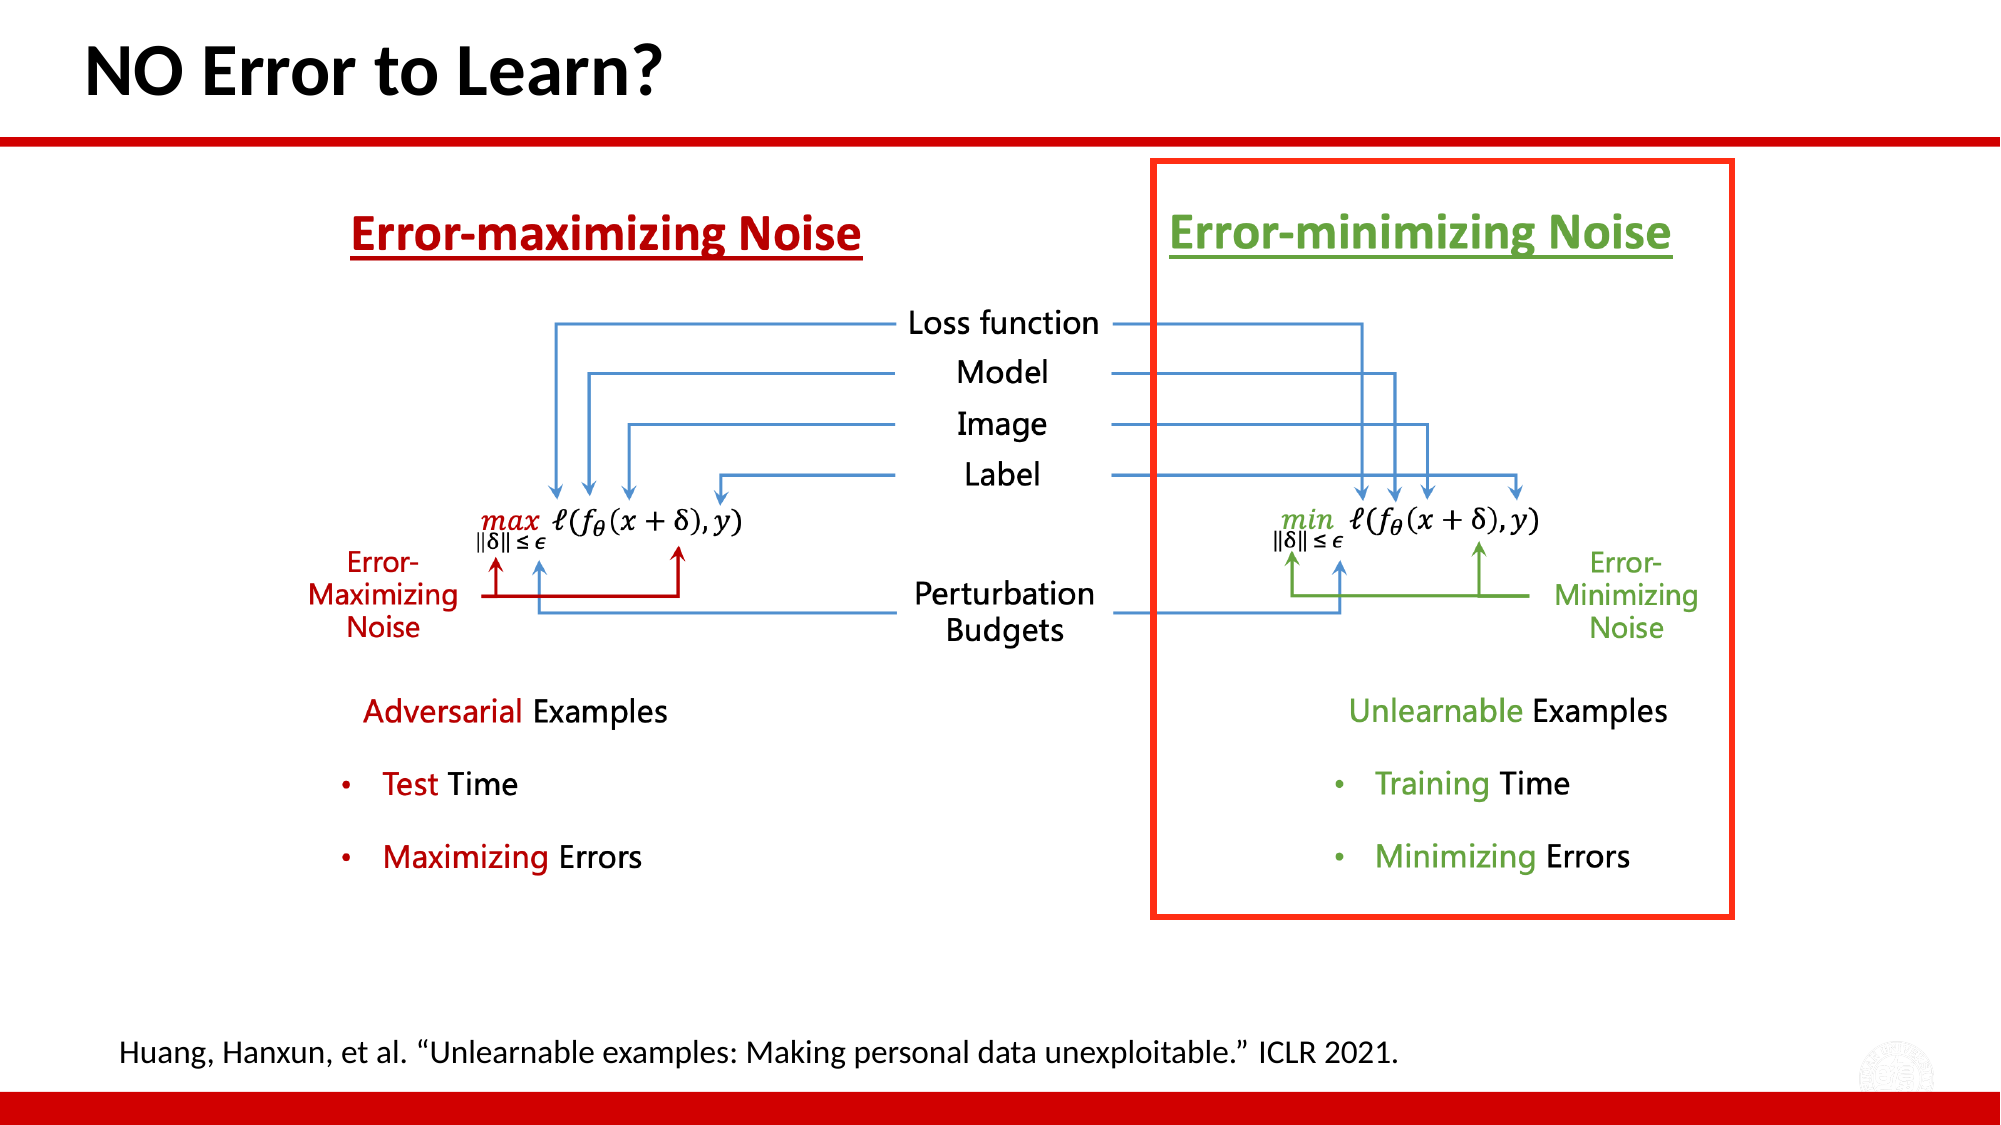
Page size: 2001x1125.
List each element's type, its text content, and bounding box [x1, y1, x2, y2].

text_box [1153, 160, 1733, 918]
text_box Huang, Hanxun, et al. “Unlearnable examples: Making personal data unexploitable.” ICLR 2021. [104, 1023, 1415, 1078]
picture [293, 188, 1707, 899]
text_box NO Error to Learn? [69, 17, 2000, 126]
